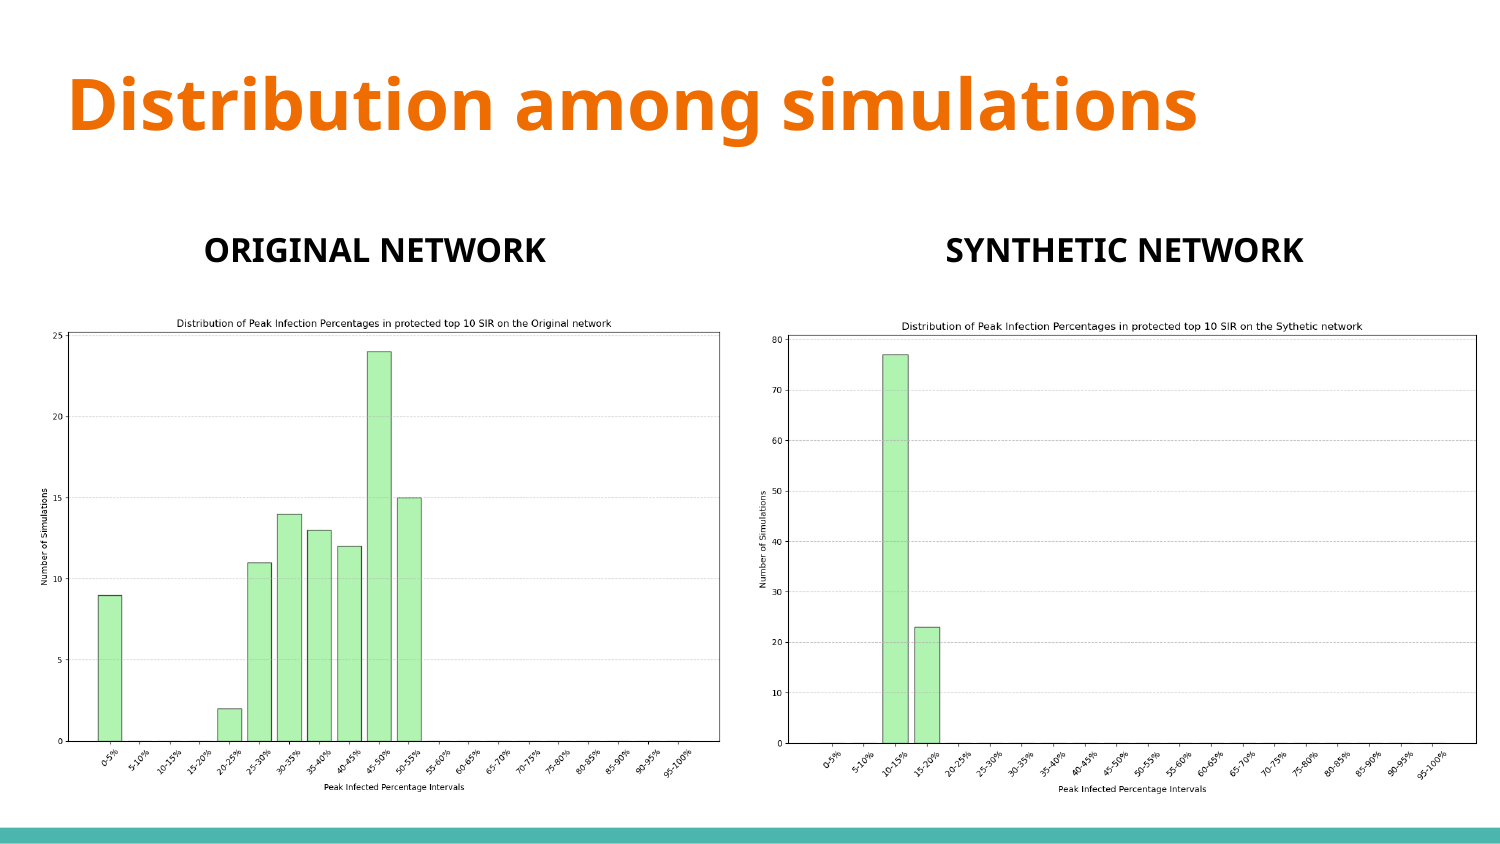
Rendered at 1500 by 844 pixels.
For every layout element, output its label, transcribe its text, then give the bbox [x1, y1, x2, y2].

picture [32, 310, 728, 801]
list ORIGINAL NETWORK [0, 207, 749, 284]
title Distribution among simulations [51, 44, 1449, 161]
picture [749, 312, 1485, 804]
text_box SYNTHETIC NETWORK [749, 207, 1500, 284]
